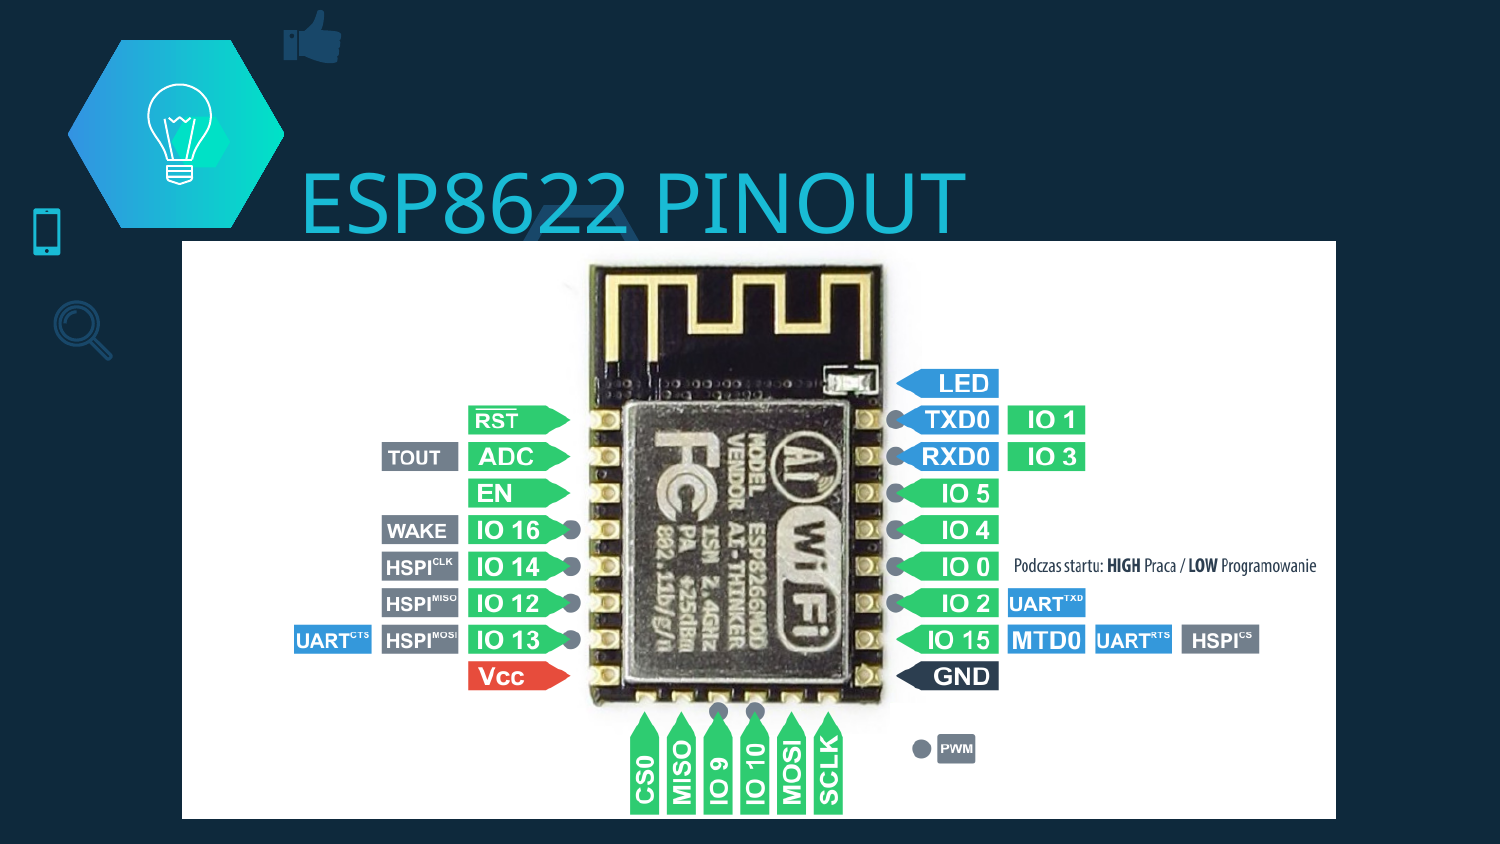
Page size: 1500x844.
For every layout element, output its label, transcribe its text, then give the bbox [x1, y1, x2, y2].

text_box ESP8622 PINOUT [284, 159, 1235, 240]
picture [182, 241, 1336, 820]
